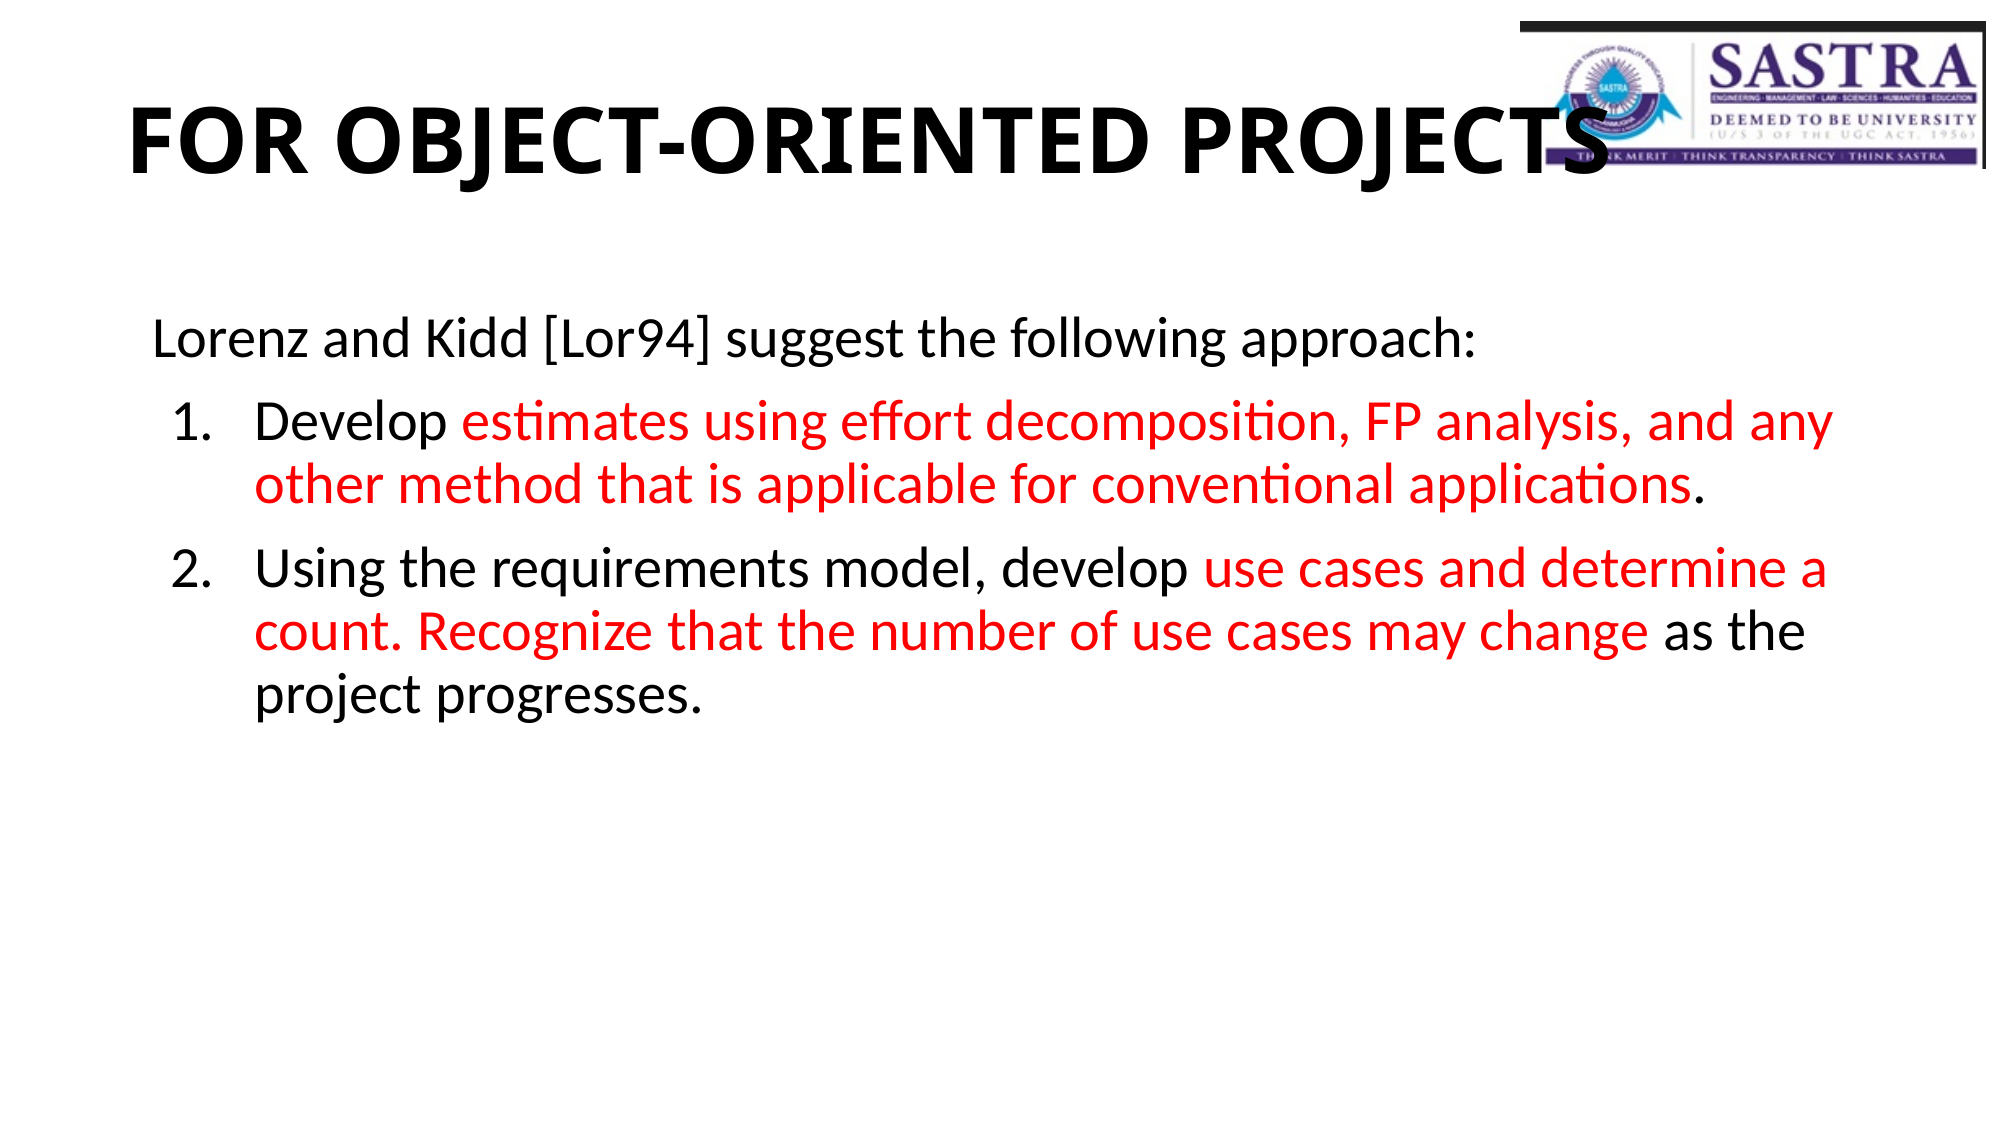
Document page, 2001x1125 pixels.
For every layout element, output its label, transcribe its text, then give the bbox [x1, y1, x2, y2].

picture [1520, 21, 1986, 169]
list Lorenz and Kidd [Lor94] suggest the following approach: Develop estimates using effort decomposition, FP analysis, and any other method that is applicable for conventional applications. Using the requirements model, develop use cases and determine a count. Recognize that the number of use cases may change as the project progresses. [137, 299, 1863, 1014]
title FOR OBJECT-ORIENTED PROJECTS [110, 34, 1836, 253]
